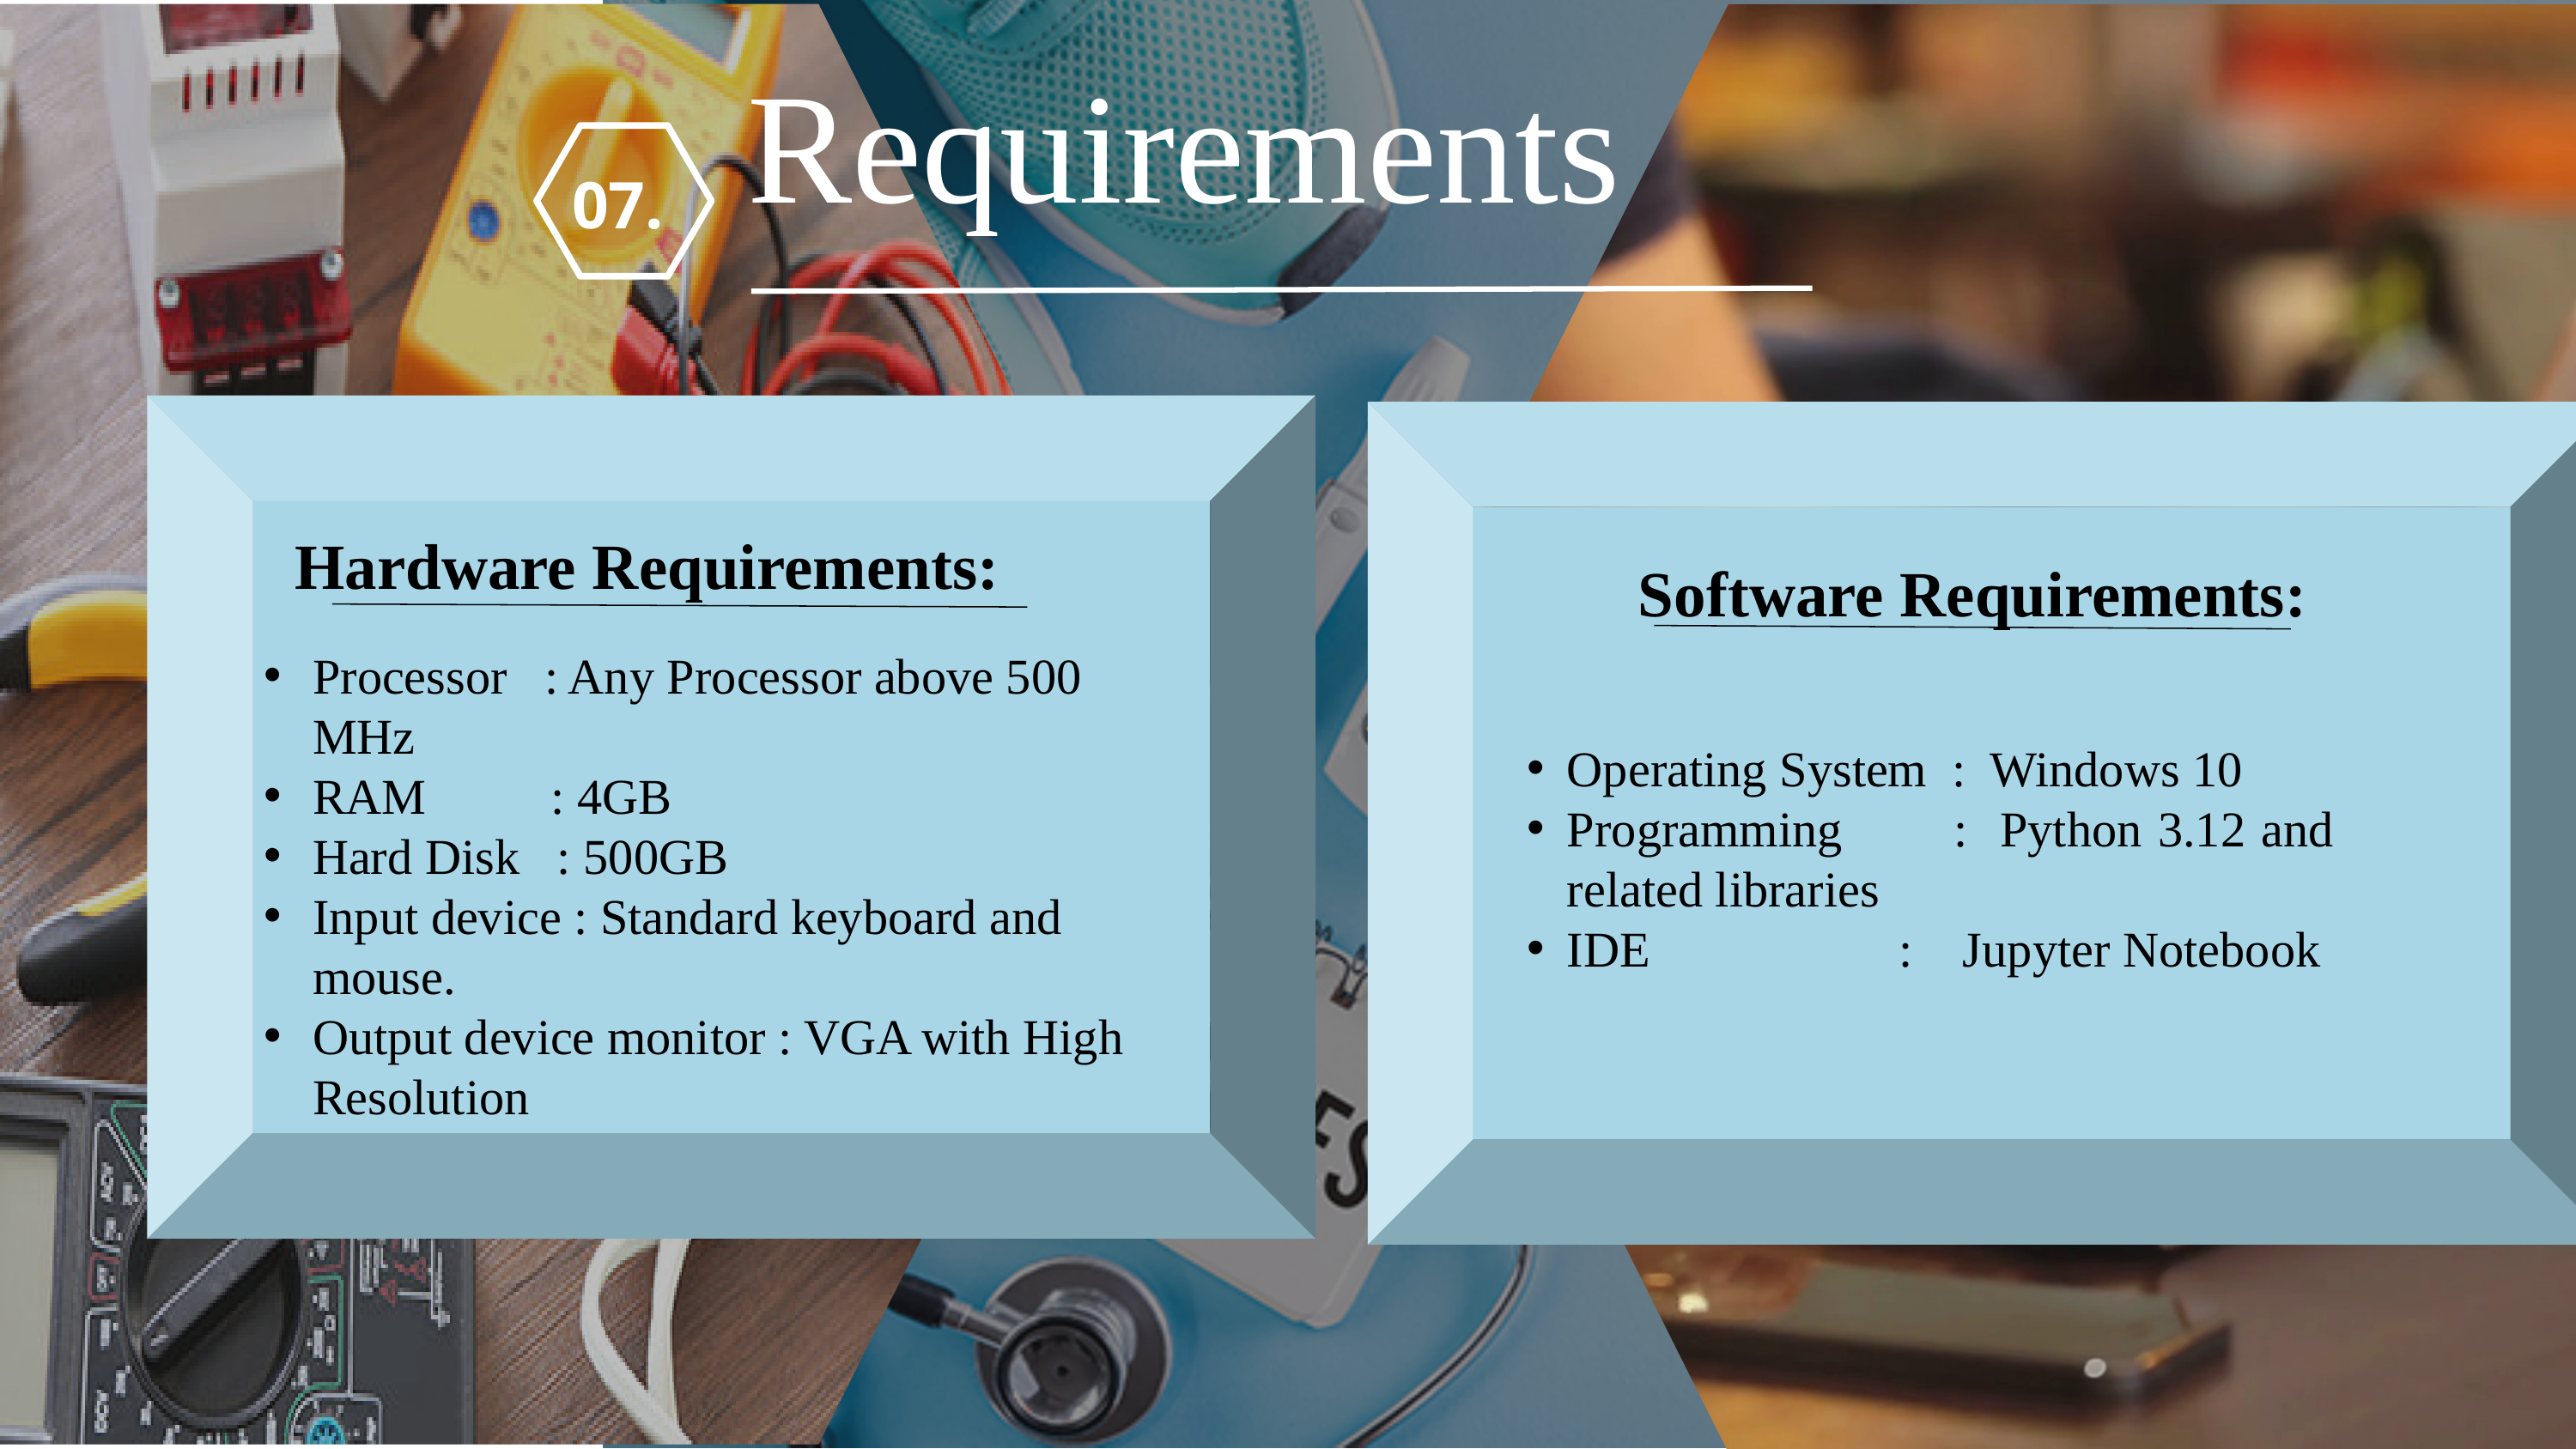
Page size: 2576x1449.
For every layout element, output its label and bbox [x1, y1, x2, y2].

text_box [331, 603, 1028, 608]
picture [0, 0, 2576, 1449]
text_box [1654, 625, 2292, 629]
text_box [750, 288, 1813, 292]
